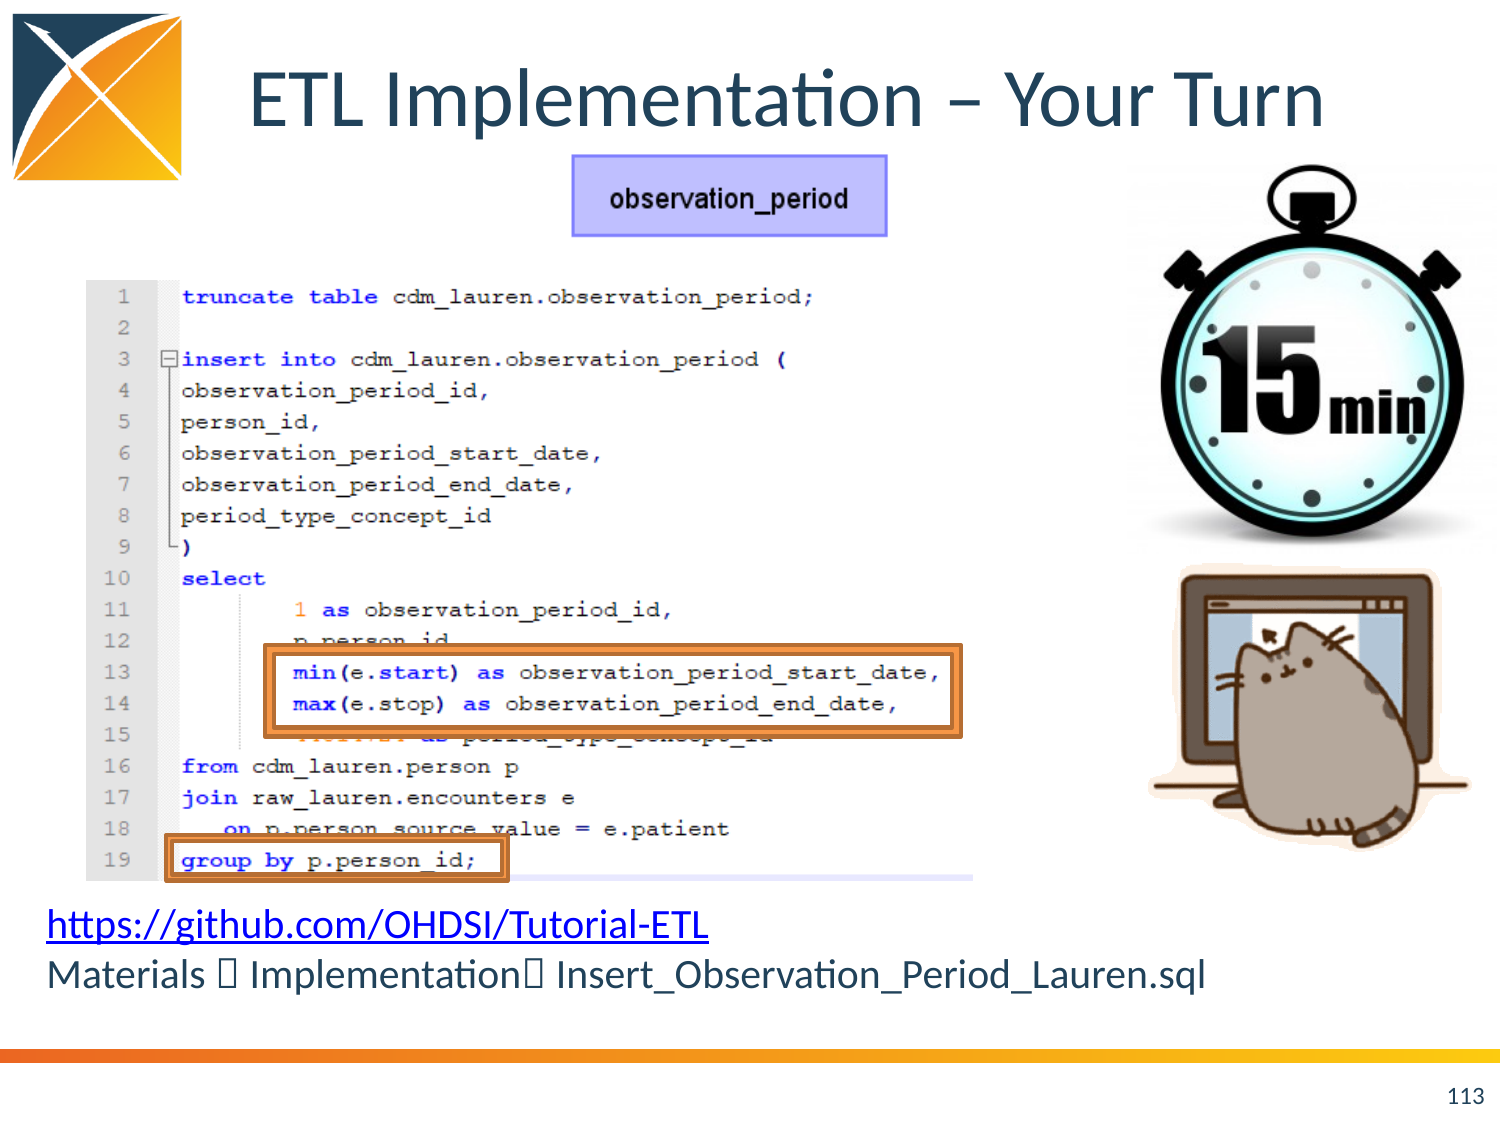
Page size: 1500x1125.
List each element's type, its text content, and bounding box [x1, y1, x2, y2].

text_box https://github.com/OHDSI/Tutorial-ETL Materials  Implementation Insert_Observation_Period_Lauren.sql [31, 889, 1500, 1005]
picture [0, 0, 206, 200]
picture [86, 280, 973, 881]
slide_number 113 [1149, 1065, 1500, 1125]
picture [563, 142, 899, 250]
picture [1113, 162, 1500, 903]
text_box ETL Implementation – Your Turn [187, 24, 1388, 163]
